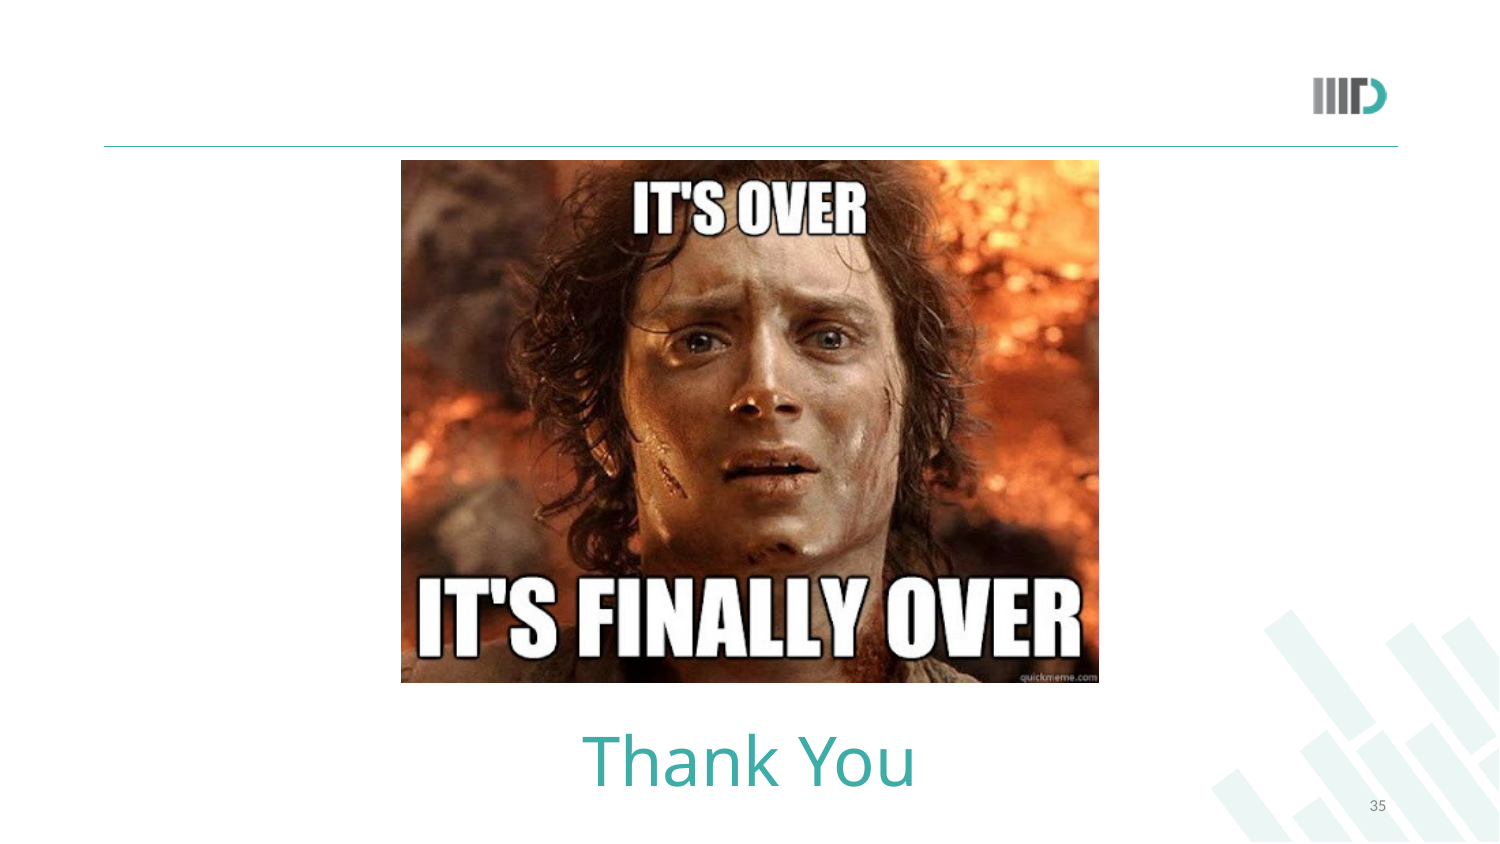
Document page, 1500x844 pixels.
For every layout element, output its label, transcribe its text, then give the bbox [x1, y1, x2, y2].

title Thank You [168, 713, 1331, 816]
picture [1299, 68, 1398, 124]
picture [1192, 589, 1500, 844]
slide_number ‹#› [1060, 782, 1398, 827]
picture [400, 160, 1099, 684]
